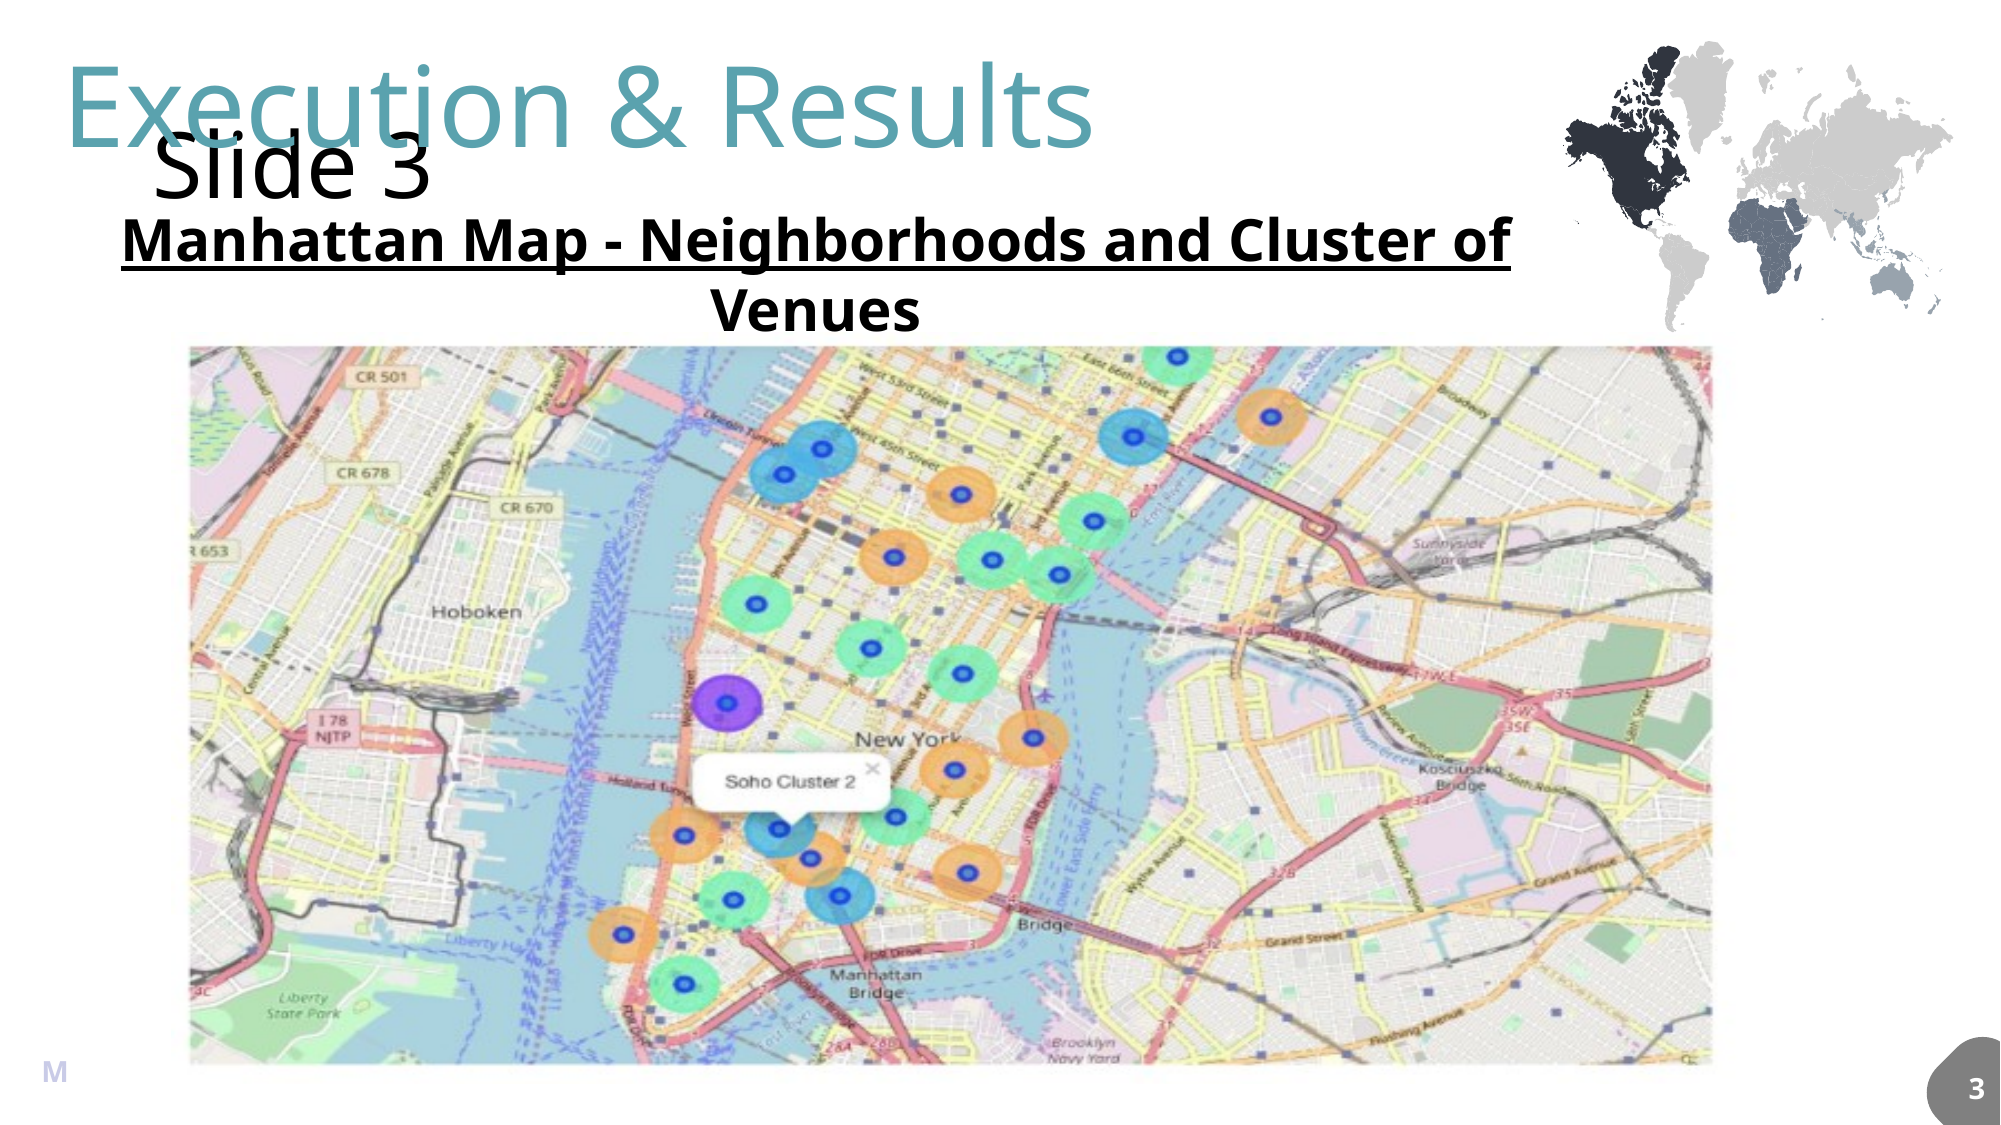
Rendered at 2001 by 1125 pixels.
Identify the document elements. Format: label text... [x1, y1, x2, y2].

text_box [1563, 41, 1954, 333]
text_box Manhattan Map - Neighborhoods and Cluster of Venues [31, 203, 1563, 344]
text_box [1925, 1035, 2000, 1125]
text_box 3 [1953, 1063, 2000, 1113]
text_box Execution & Results [47, 27, 1113, 177]
text_box M [41, 1053, 79, 1089]
picture [170, 332, 1740, 1084]
title Slide 3 [137, 59, 1563, 278]
